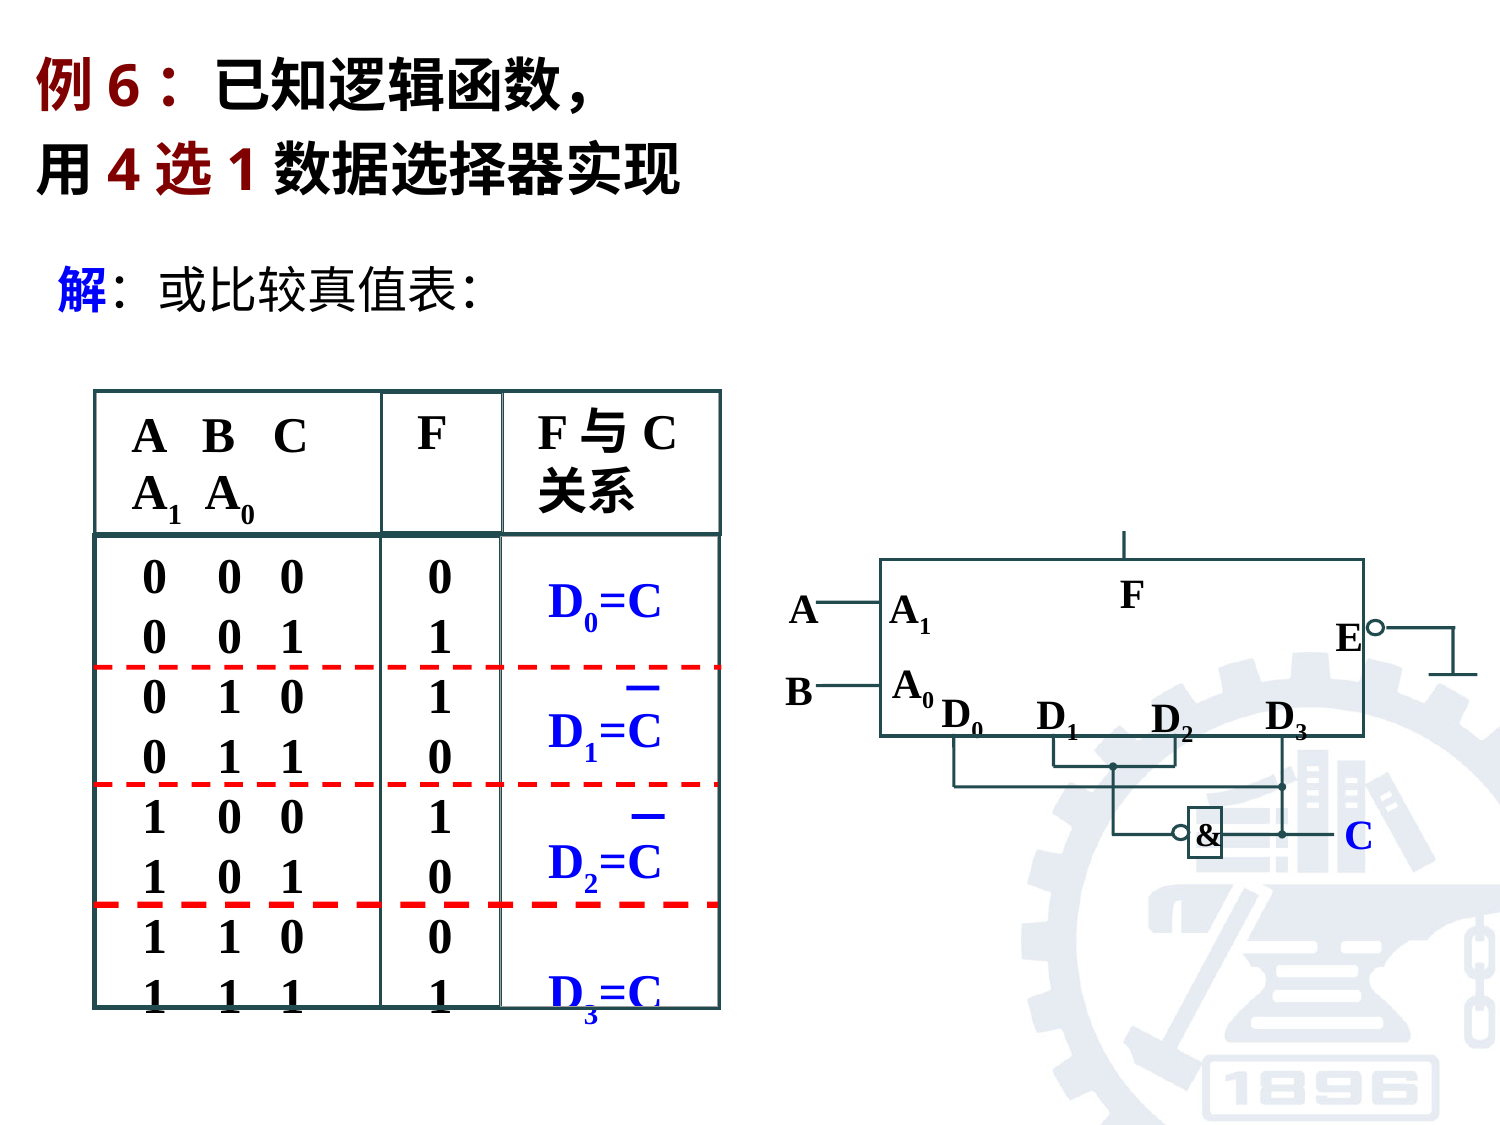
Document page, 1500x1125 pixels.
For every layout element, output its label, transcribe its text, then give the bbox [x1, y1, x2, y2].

picture [1021, 652, 1500, 1125]
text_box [92, 390, 722, 1009]
text_box 解：或比较真值表： [43, 250, 996, 326]
text_box [0, 0, 1500, 184]
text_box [769, 530, 1478, 859]
